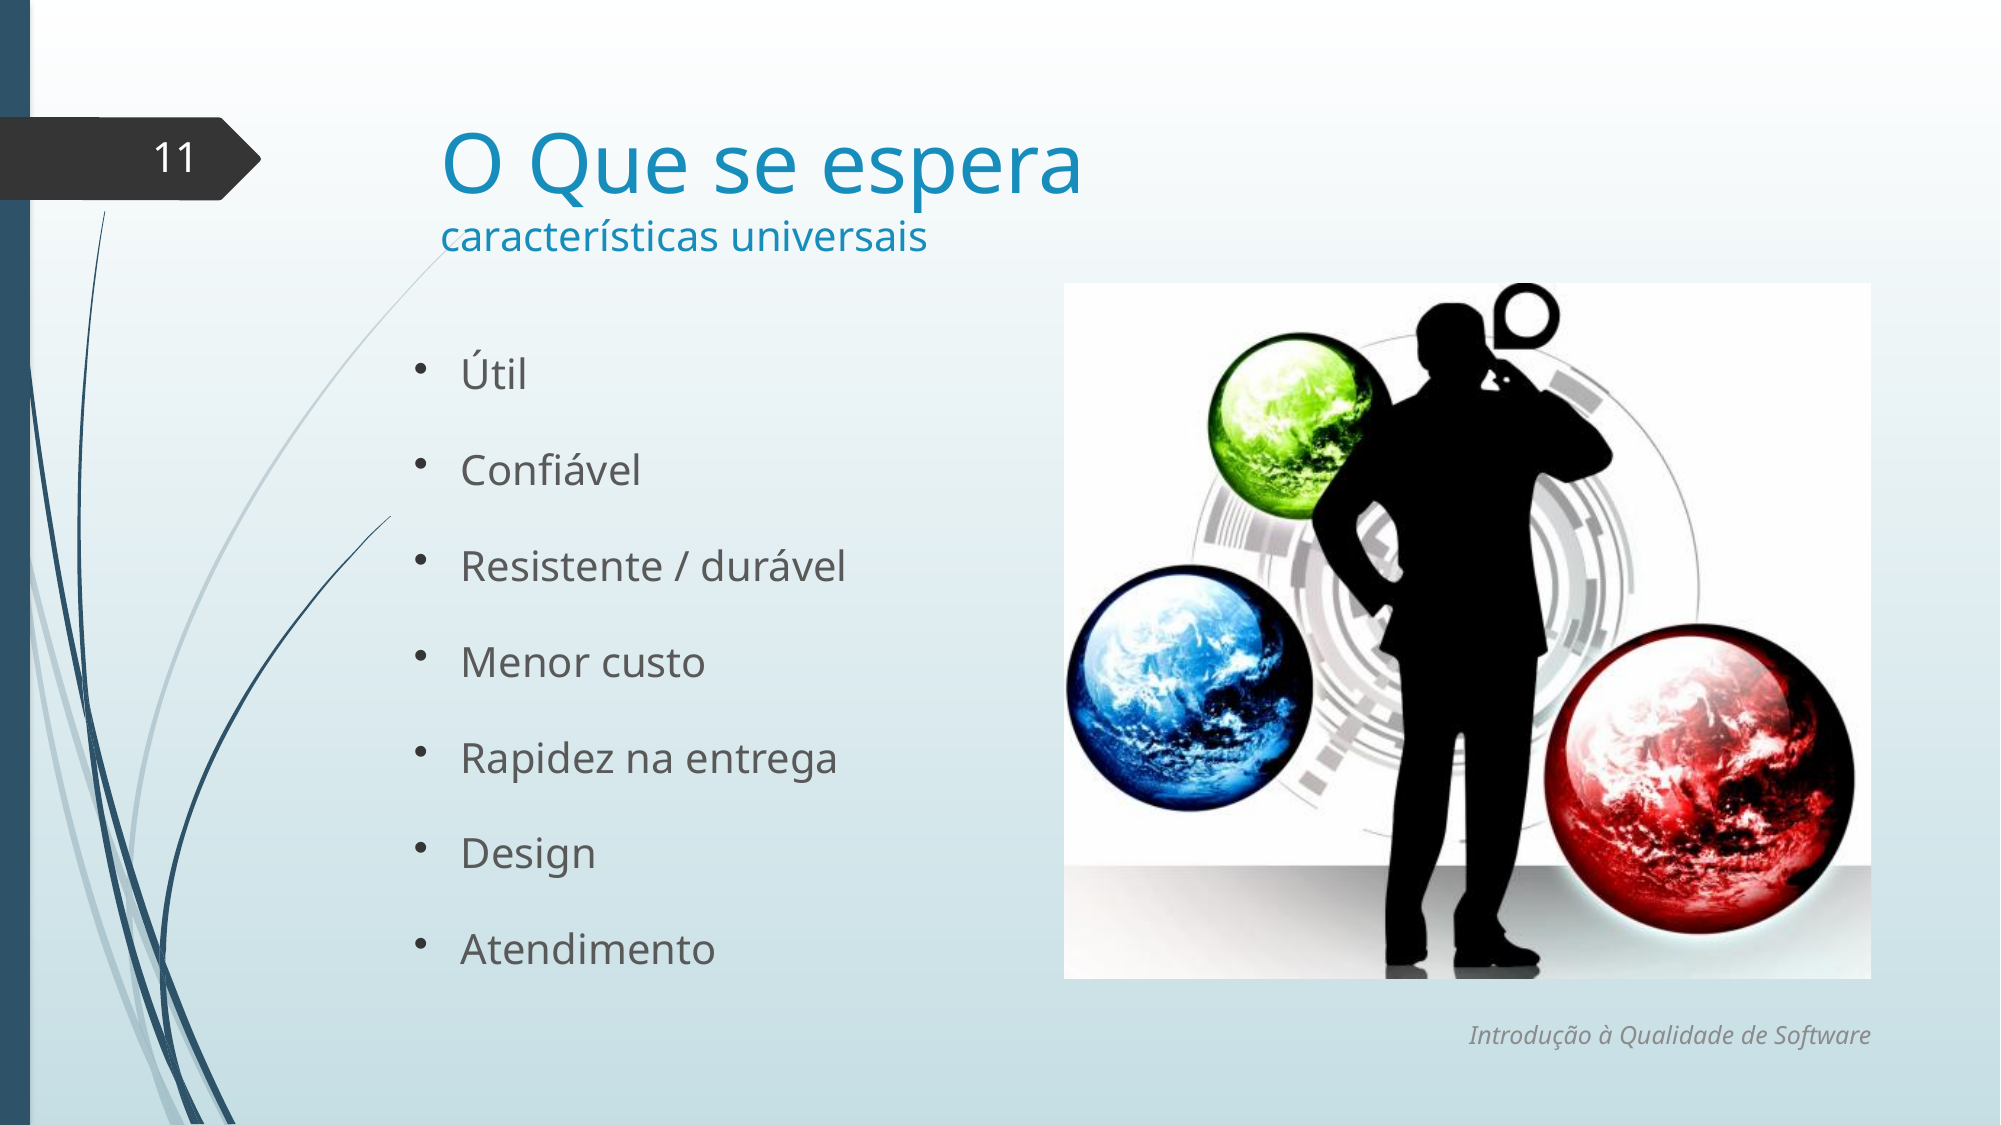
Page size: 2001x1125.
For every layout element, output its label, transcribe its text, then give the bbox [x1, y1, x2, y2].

picture [1063, 282, 1872, 980]
list Útil Confiável Resistente / durável Menor custo Rapidez na entrega Design Atendimento [399, 315, 1060, 981]
slide_number 11 [87, 129, 216, 190]
title O Que se espera características universais [425, 102, 1888, 313]
footer Introdução à Qualidade de Software [424, 1006, 1888, 1067]
